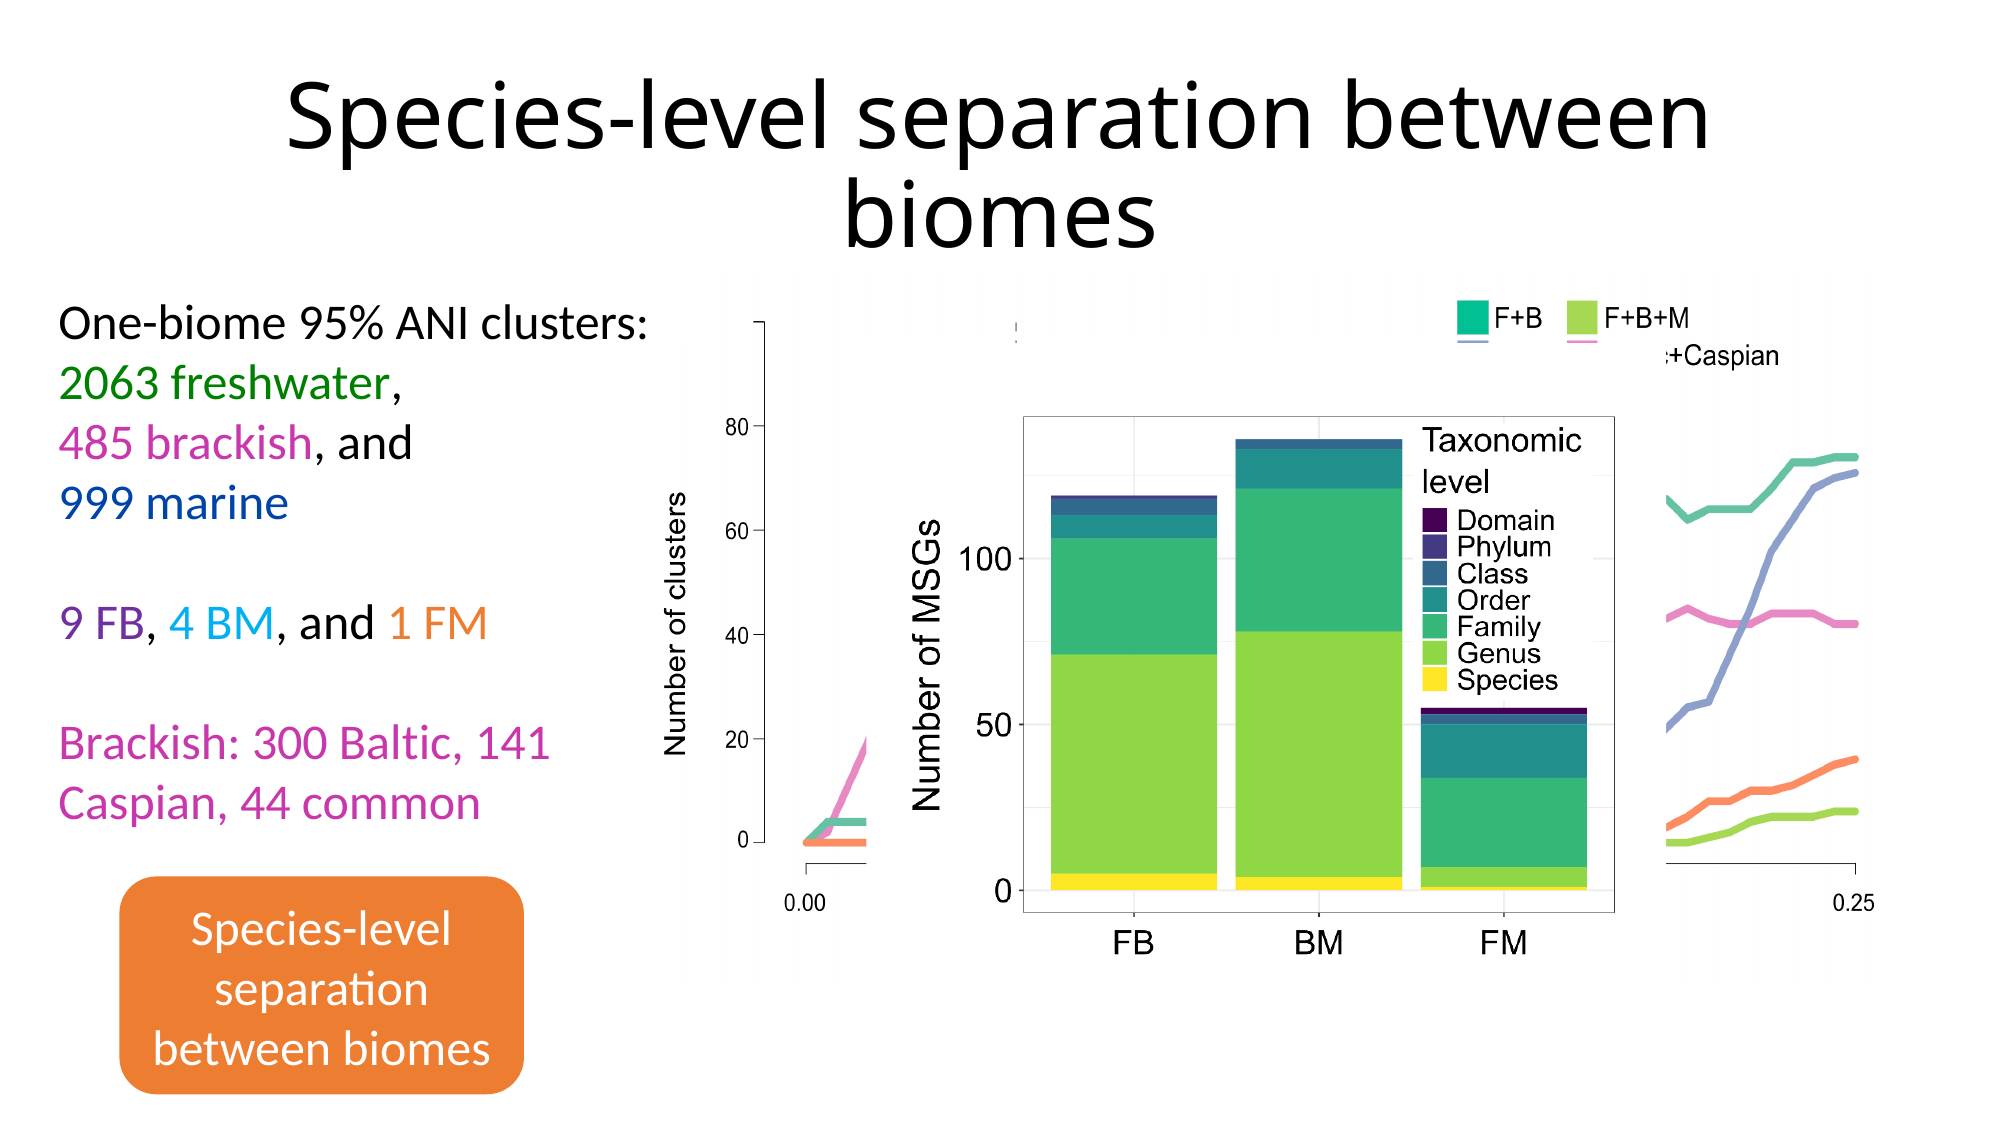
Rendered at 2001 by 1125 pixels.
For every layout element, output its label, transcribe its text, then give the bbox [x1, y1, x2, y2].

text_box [648, 266, 1880, 987]
text_box One-biome 95% ANI clusters: 2063 freshwater, 485 brackish, and 999 marine 9 FB, 4 BM, and 1 FM Brackish: 300 Baltic, 141 Caspian, 44 common [43, 282, 648, 837]
title Species-level separation between biomes [137, 59, 1863, 278]
text_box Species-level separation between biomes [119, 876, 524, 1095]
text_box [866, 343, 1666, 982]
